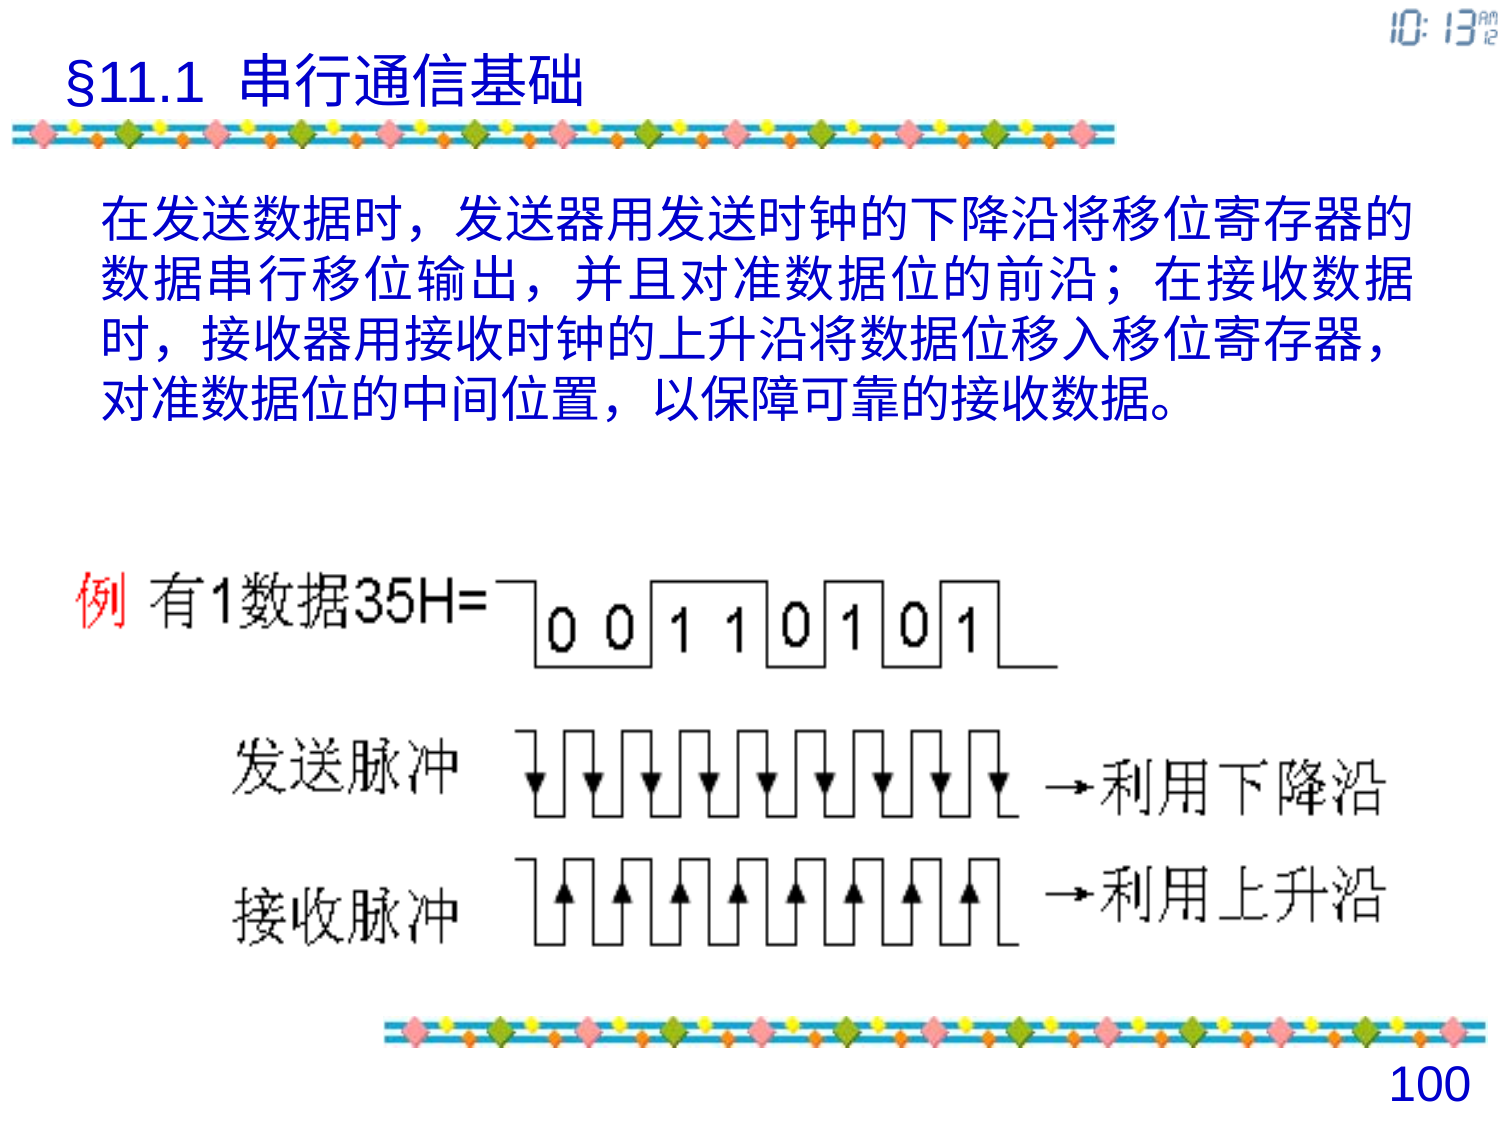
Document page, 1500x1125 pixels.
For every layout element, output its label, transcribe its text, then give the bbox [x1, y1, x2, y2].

text_box §11.1 串行通信基础 [49, 32, 800, 125]
picture [383, 1016, 1488, 1048]
picture [1371, 0, 1500, 56]
picture [49, 549, 1413, 963]
picture [11, 119, 1117, 149]
text_box 在发送数据时，发送器用发送时钟的下降沿将移位寄存器的数据串行移位输出，并且对准数据位的前沿；在接收数据时，接收器用接收时钟的上升沿将数据位移入移位寄存器，对准数据位的中间位置，以保障可靠的接收数据。 [85, 179, 1430, 435]
